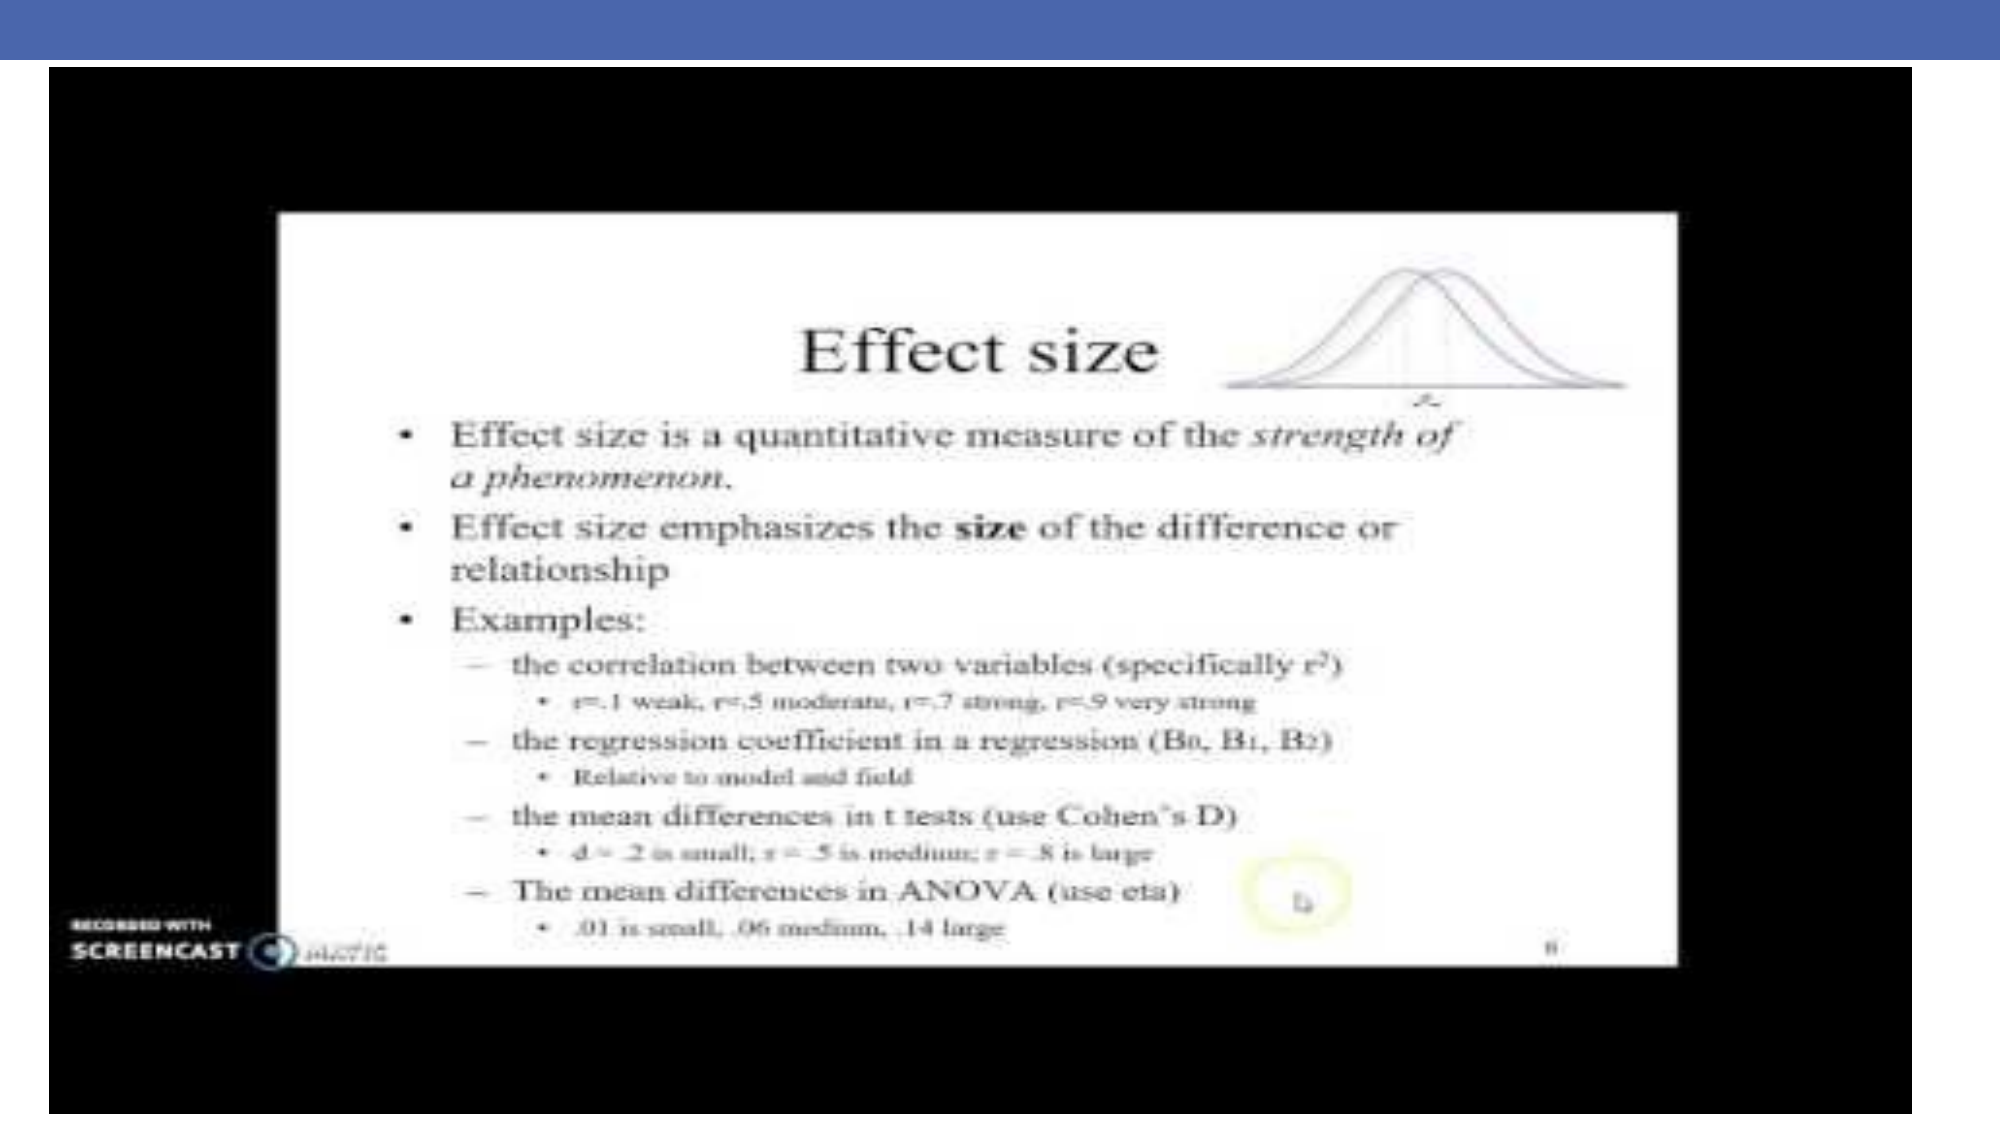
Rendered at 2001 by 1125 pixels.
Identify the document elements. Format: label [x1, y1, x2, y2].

list [48, 66, 1913, 1116]
